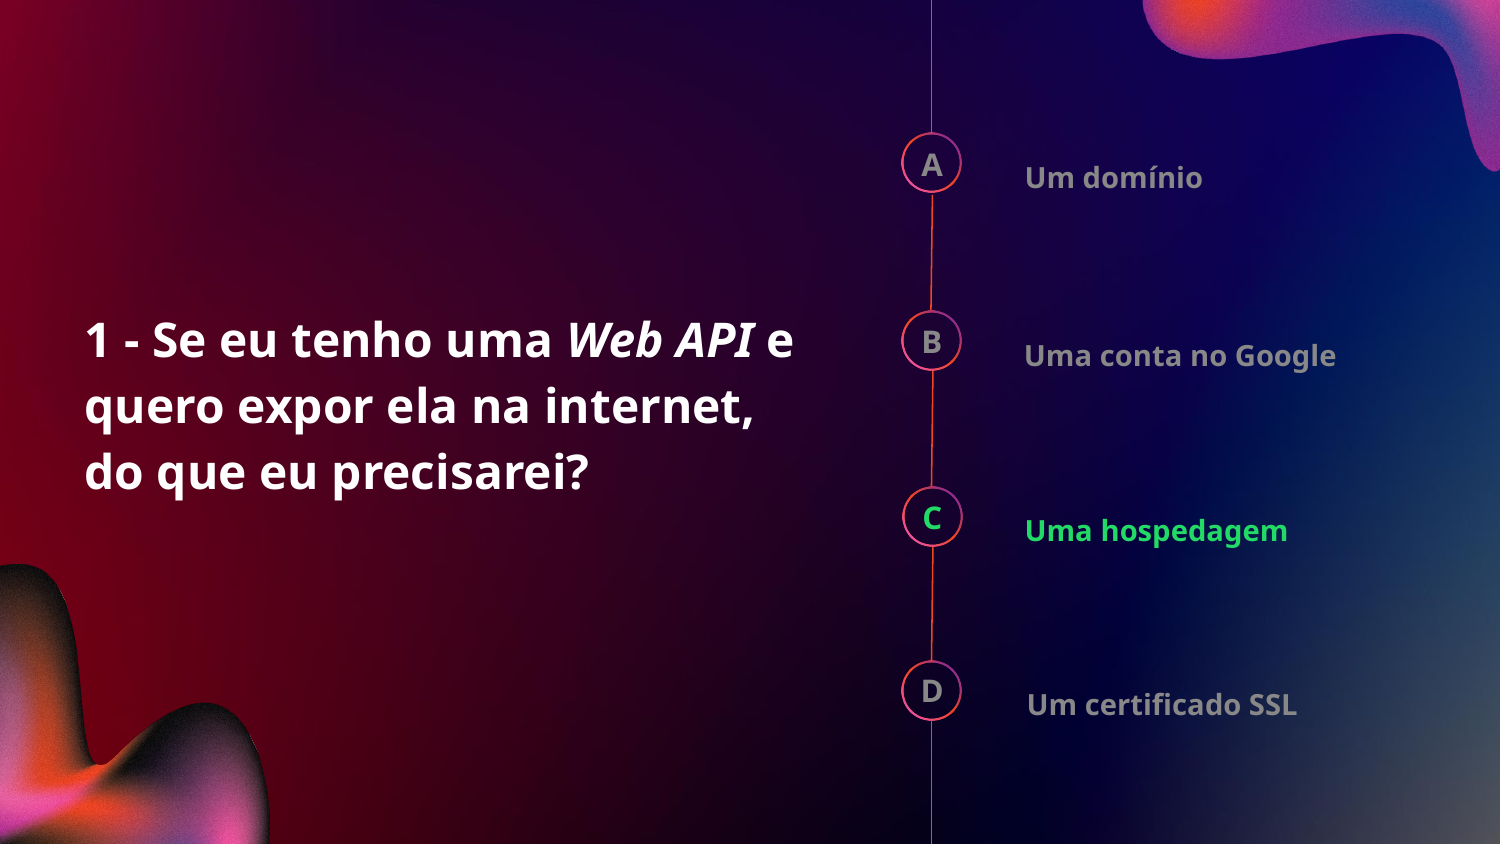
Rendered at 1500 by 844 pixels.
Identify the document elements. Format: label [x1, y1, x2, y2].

text_box [901, 311, 1438, 371]
text_box [901, 134, 1407, 194]
text_box [901, 487, 1438, 547]
picture [0, 0, 1500, 844]
text_box [901, 660, 1450, 720]
